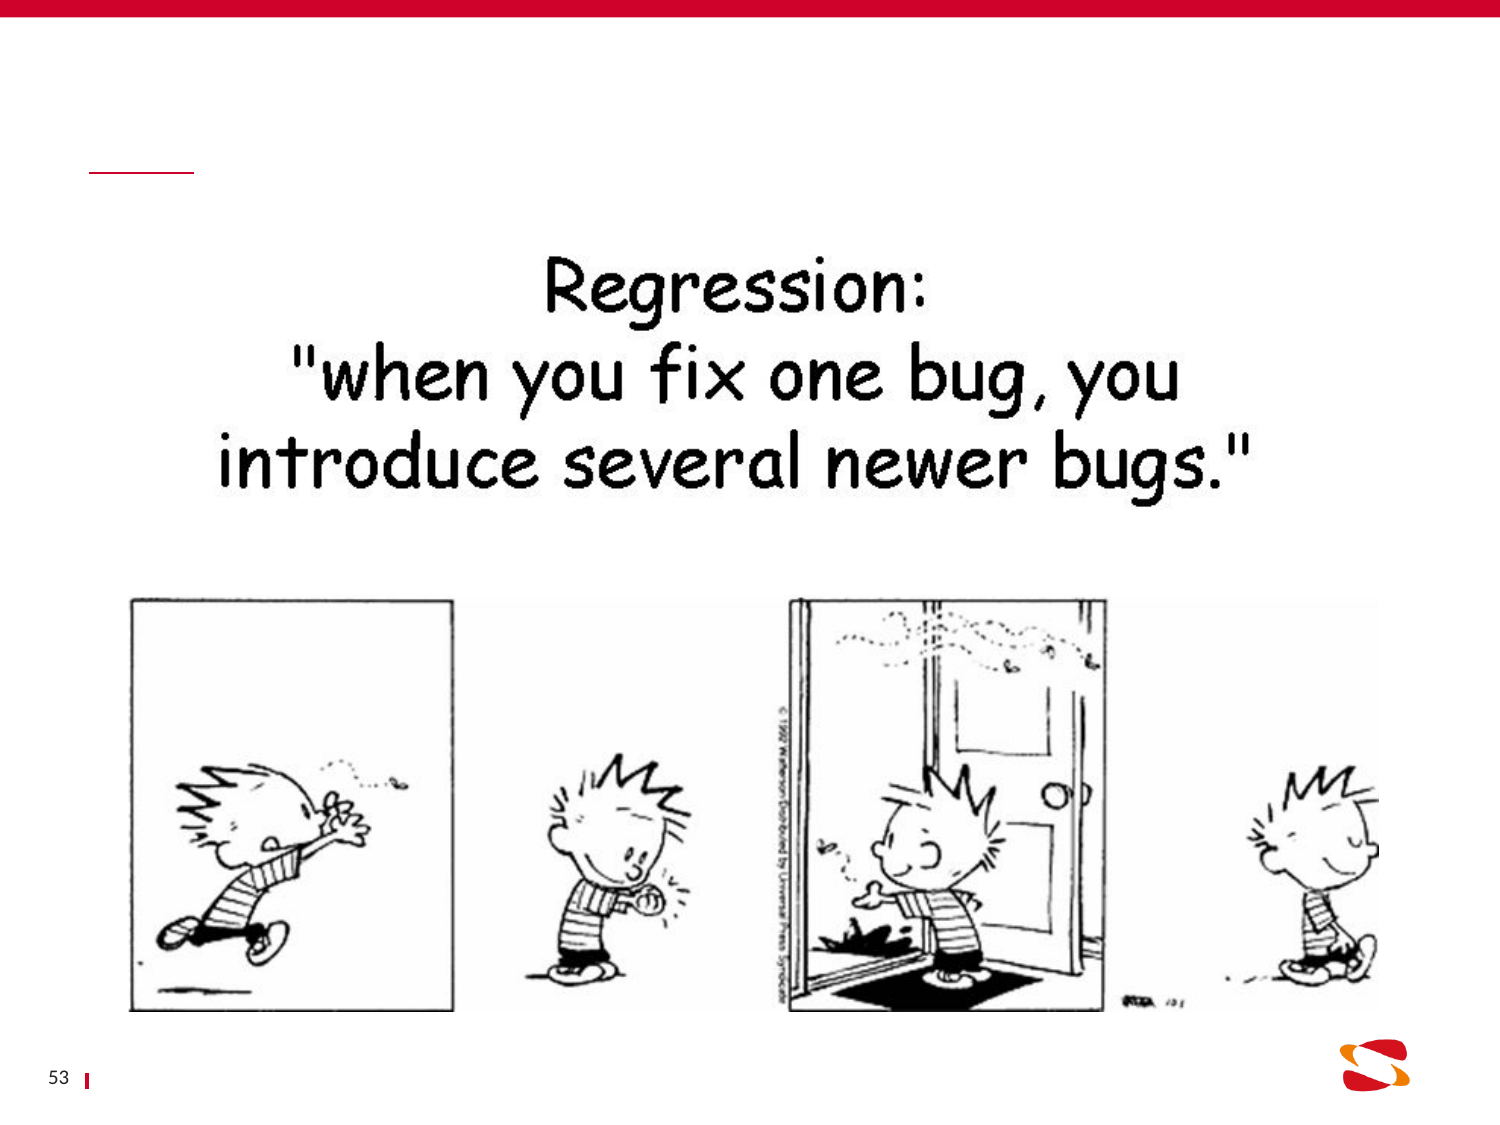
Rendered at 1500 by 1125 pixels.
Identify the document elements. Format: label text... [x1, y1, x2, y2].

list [117, 243, 1379, 1012]
picture [1328, 1031, 1421, 1099]
slide_number 53 [29, 1058, 85, 1094]
